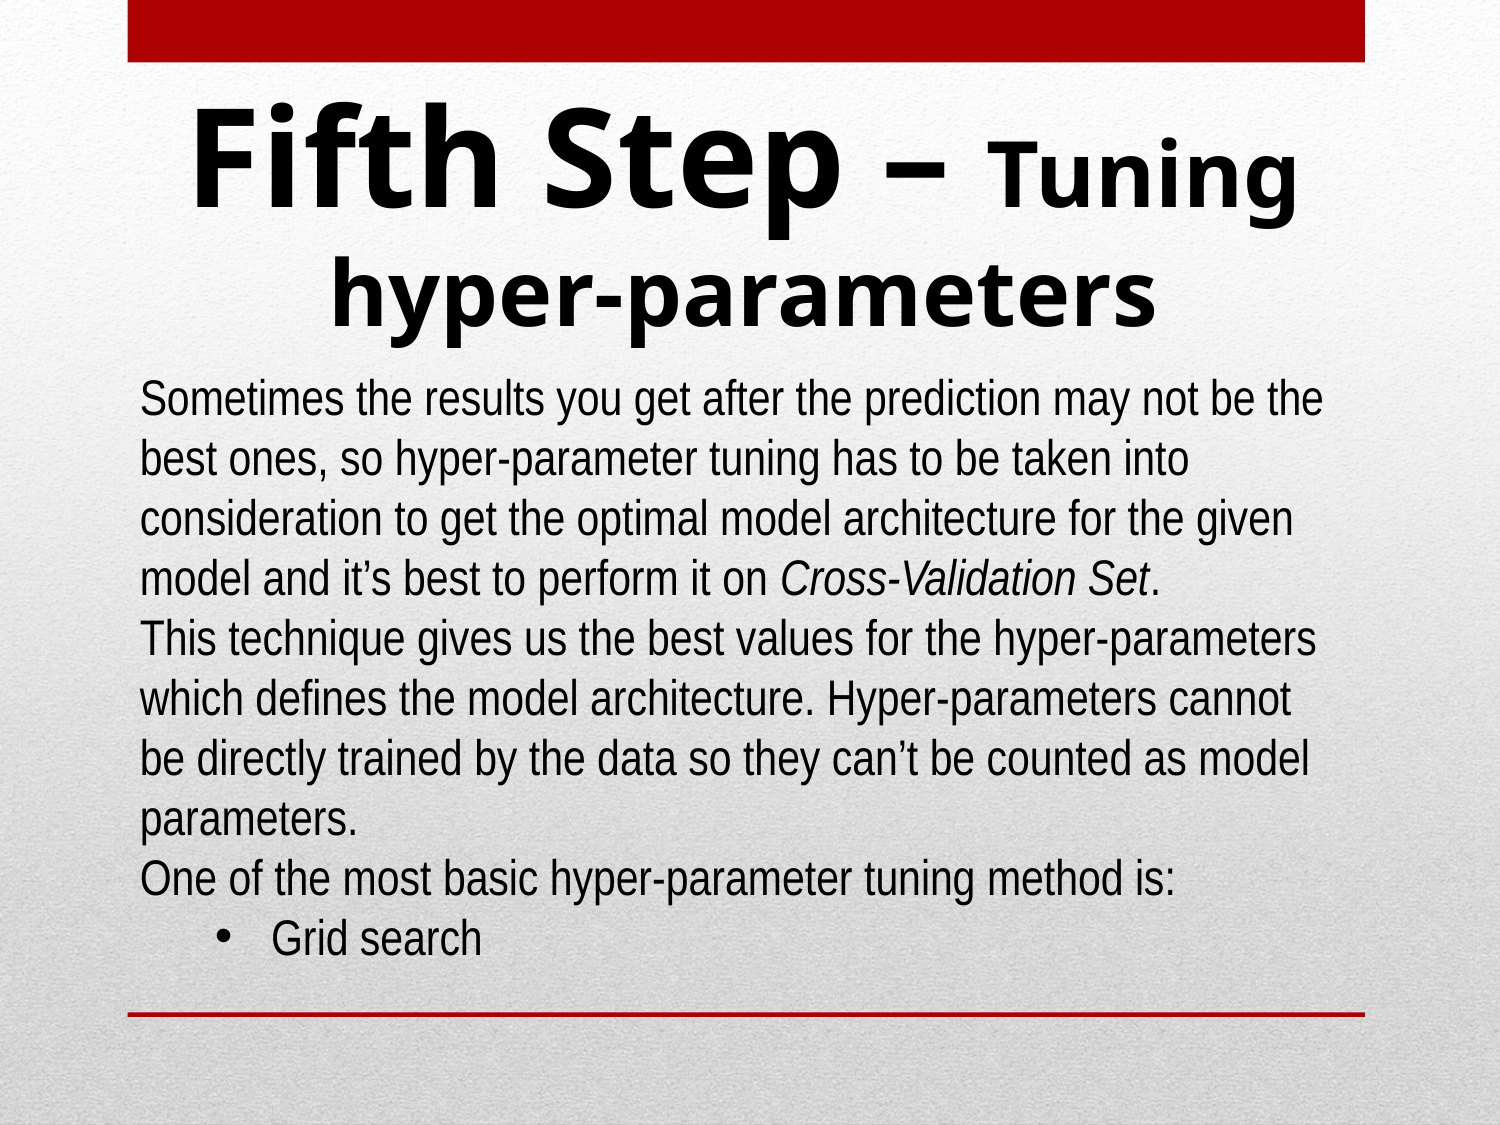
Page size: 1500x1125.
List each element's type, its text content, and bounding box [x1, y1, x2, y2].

text_box Sometimes the results you get after the prediction may not be the best ones, so hyper-parameter tuning has to be taken into consideration to get the optimal model architecture for the given model and it’s best to perform it on Cross-Validation Set. This technique gives us the best values for the hyper-parameters which defines the model architecture. Hyper-parameters cannot be directly trained by the data so they can’t be counted as model parameters. One of the most basic hyper-parameter tuning method is: Grid search [125, 358, 1363, 973]
text_box Fifth Step – Tuning hyper-parameters [125, 62, 1363, 353]
